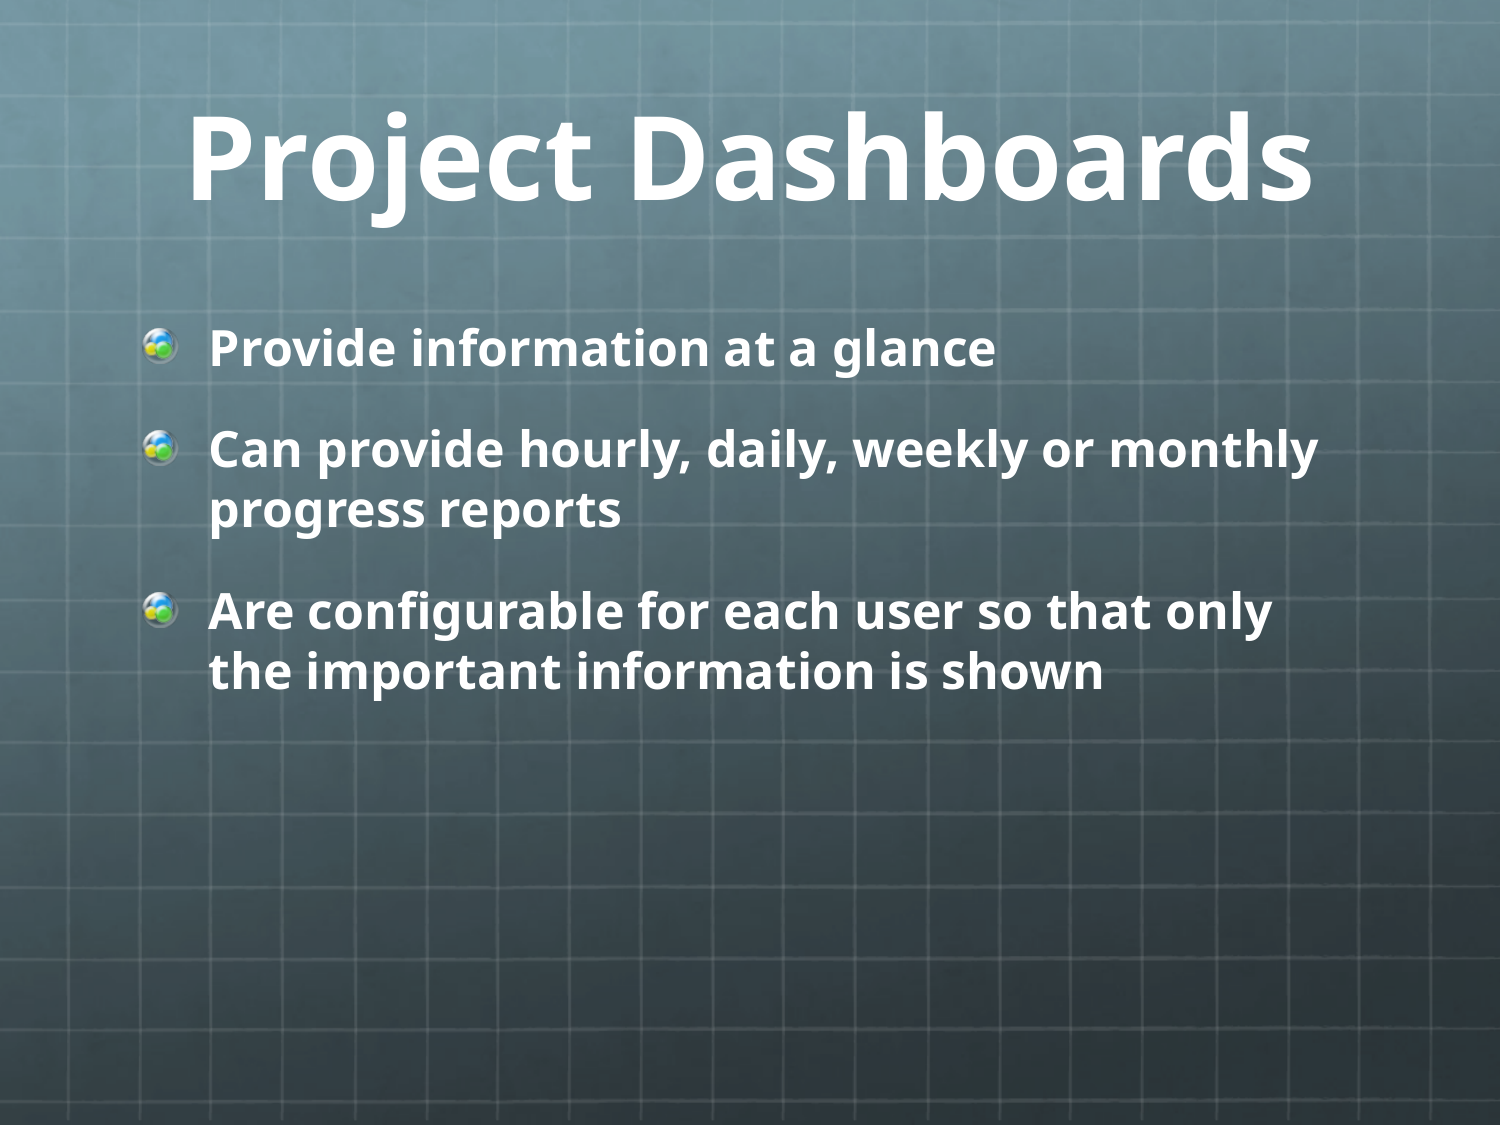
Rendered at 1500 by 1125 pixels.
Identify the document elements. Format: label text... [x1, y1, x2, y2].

list Provide information at a glance Can provide hourly, daily, weekly or monthly progress reports Are configurable for each user so that only the important information is shown [127, 308, 1372, 958]
title Project Dashboards [127, 17, 1372, 289]
picture [0, 0, 1500, 1125]
